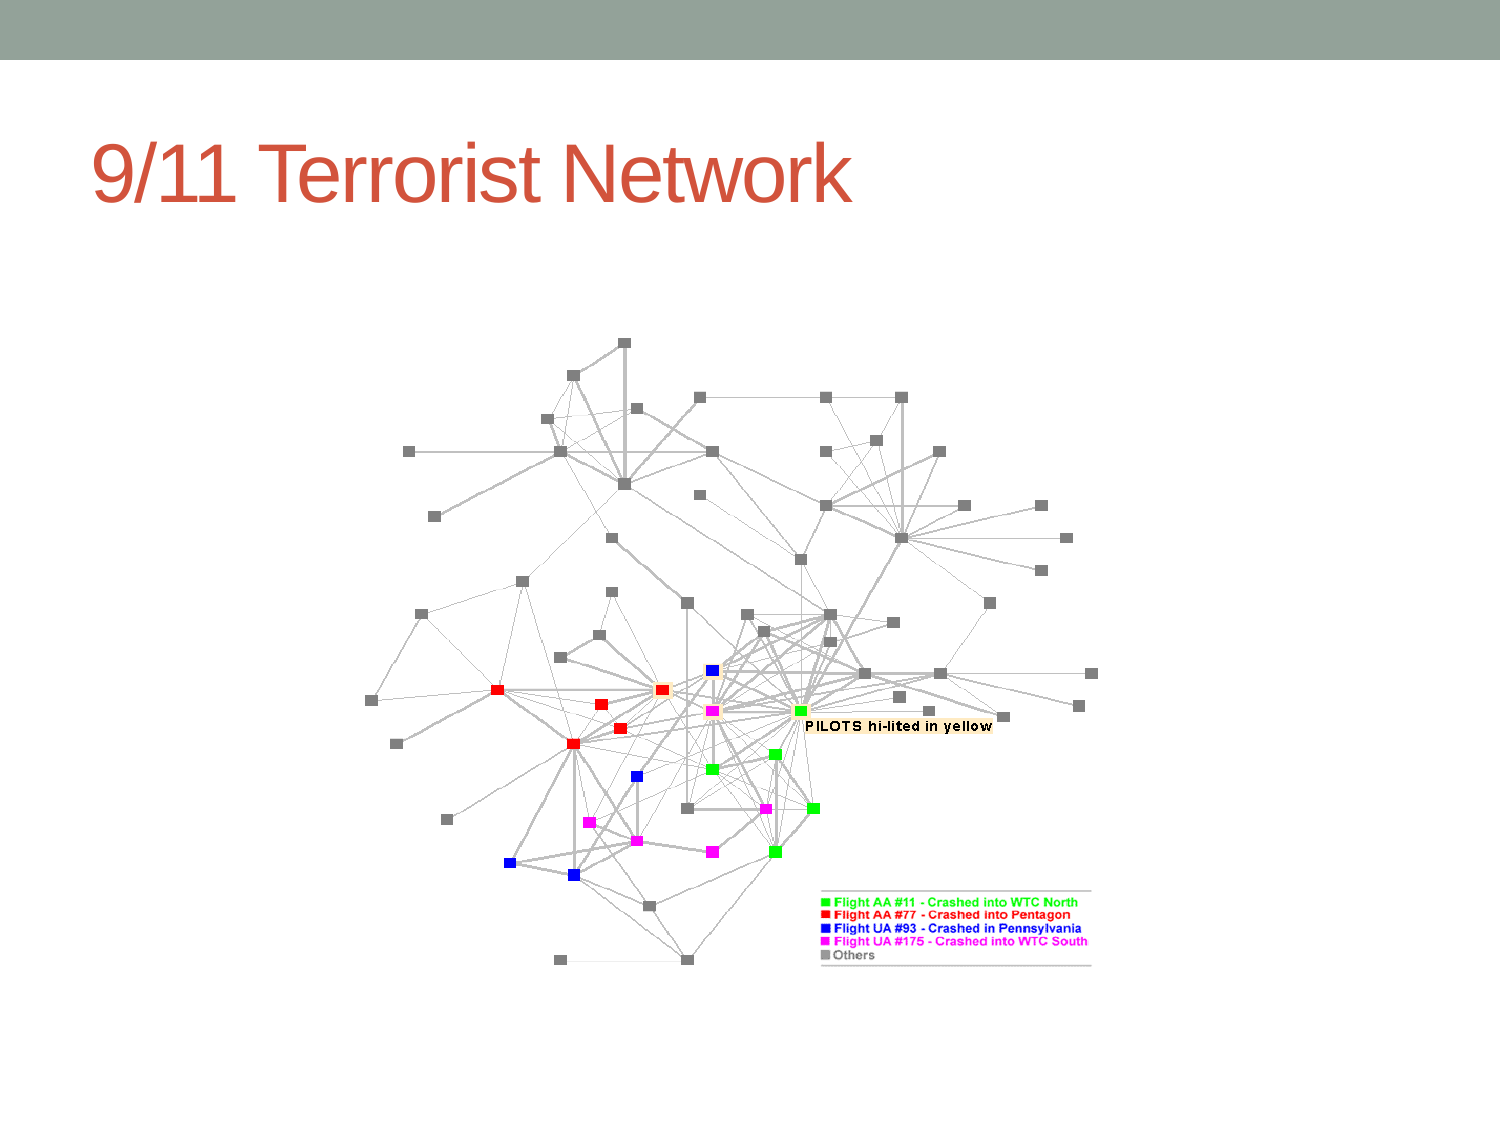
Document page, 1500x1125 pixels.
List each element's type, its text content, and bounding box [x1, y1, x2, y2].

title 9/11 Terrorist Network [75, 87, 1425, 250]
picture [312, 266, 1152, 1036]
